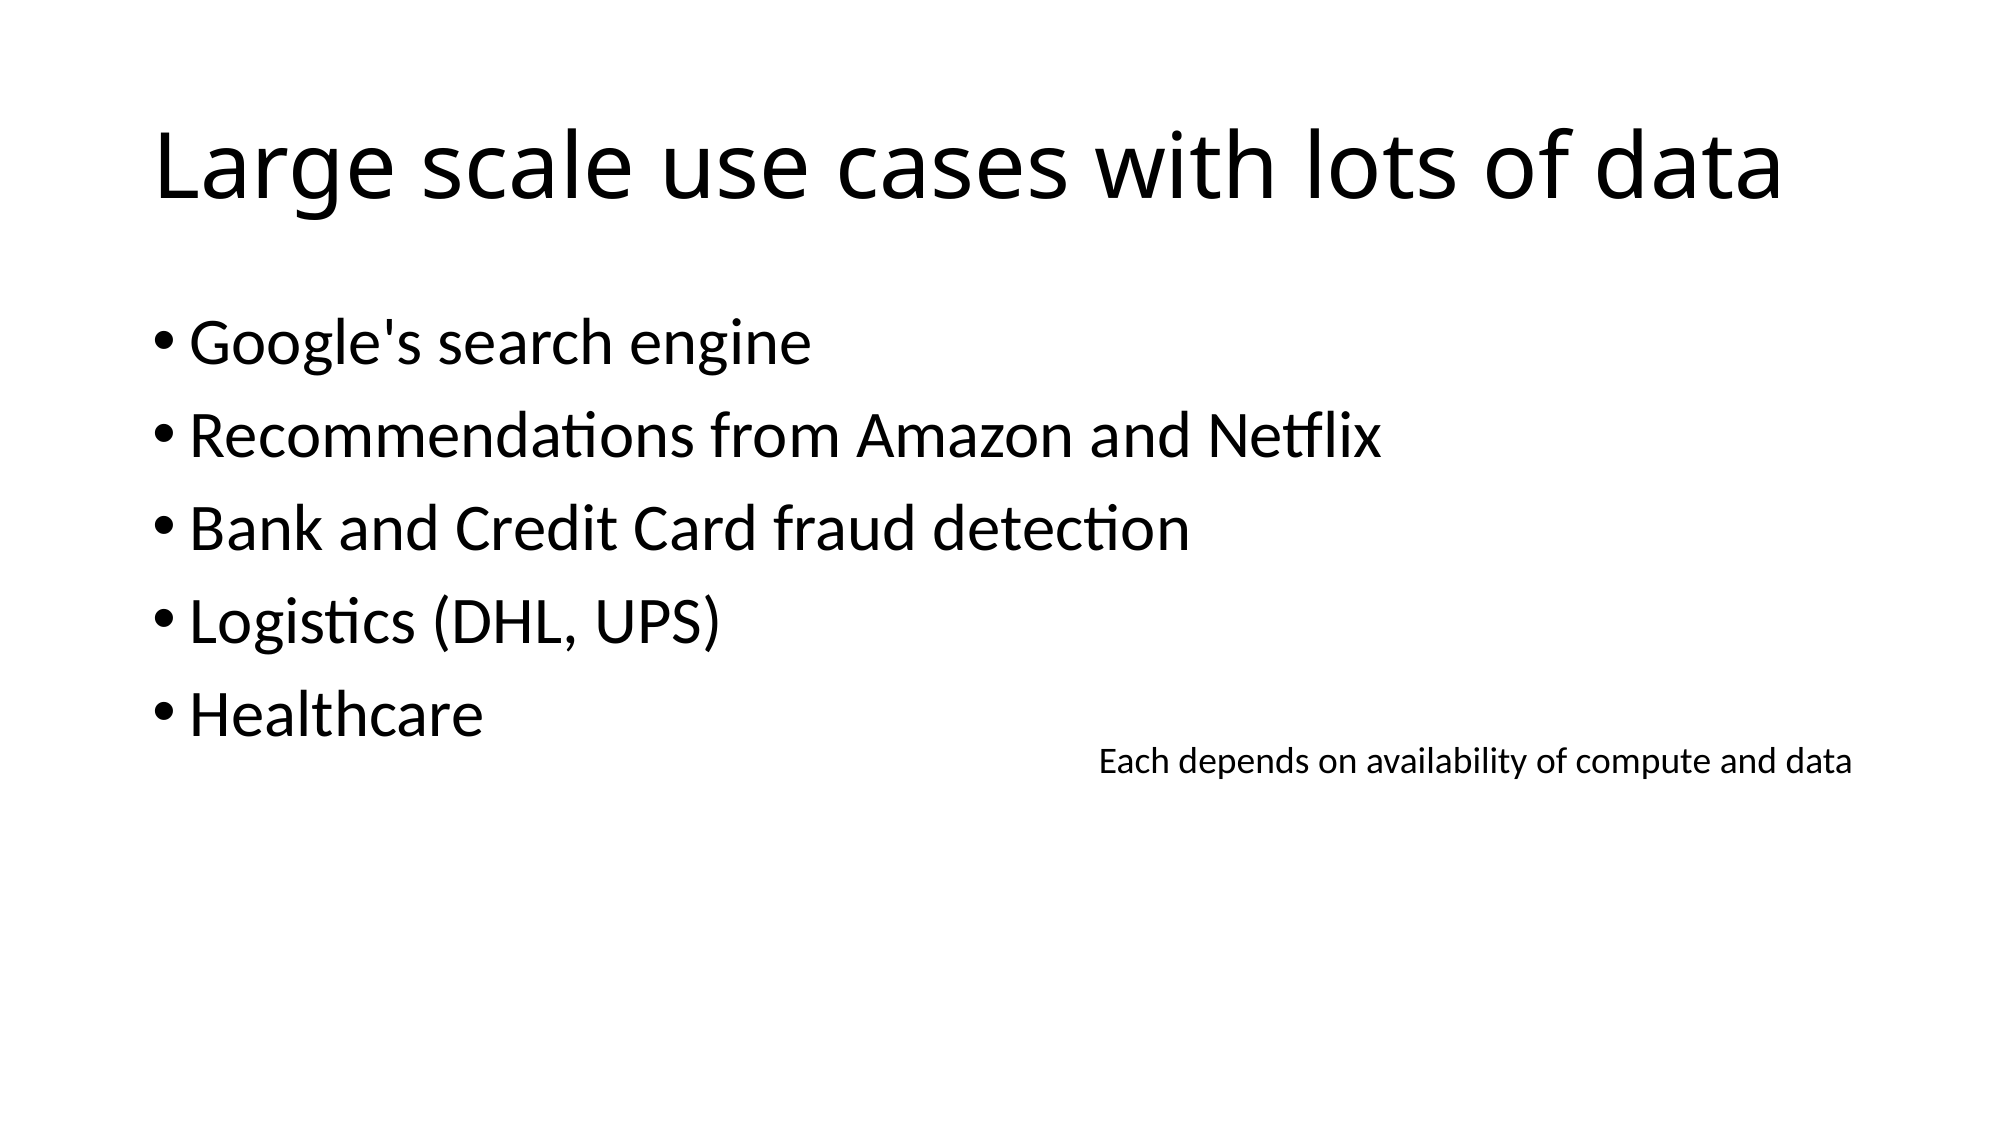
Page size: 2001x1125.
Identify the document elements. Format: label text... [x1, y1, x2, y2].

title Large scale use cases with lots of data [137, 59, 1863, 278]
text_box Each depends on availability of compute and data [1072, 728, 1881, 789]
list Google's search engine Recommendations from Amazon and Netflix Bank and Credit Card fraud detection Logistics (DHL, UPS) Healthcare [137, 299, 1863, 1014]
